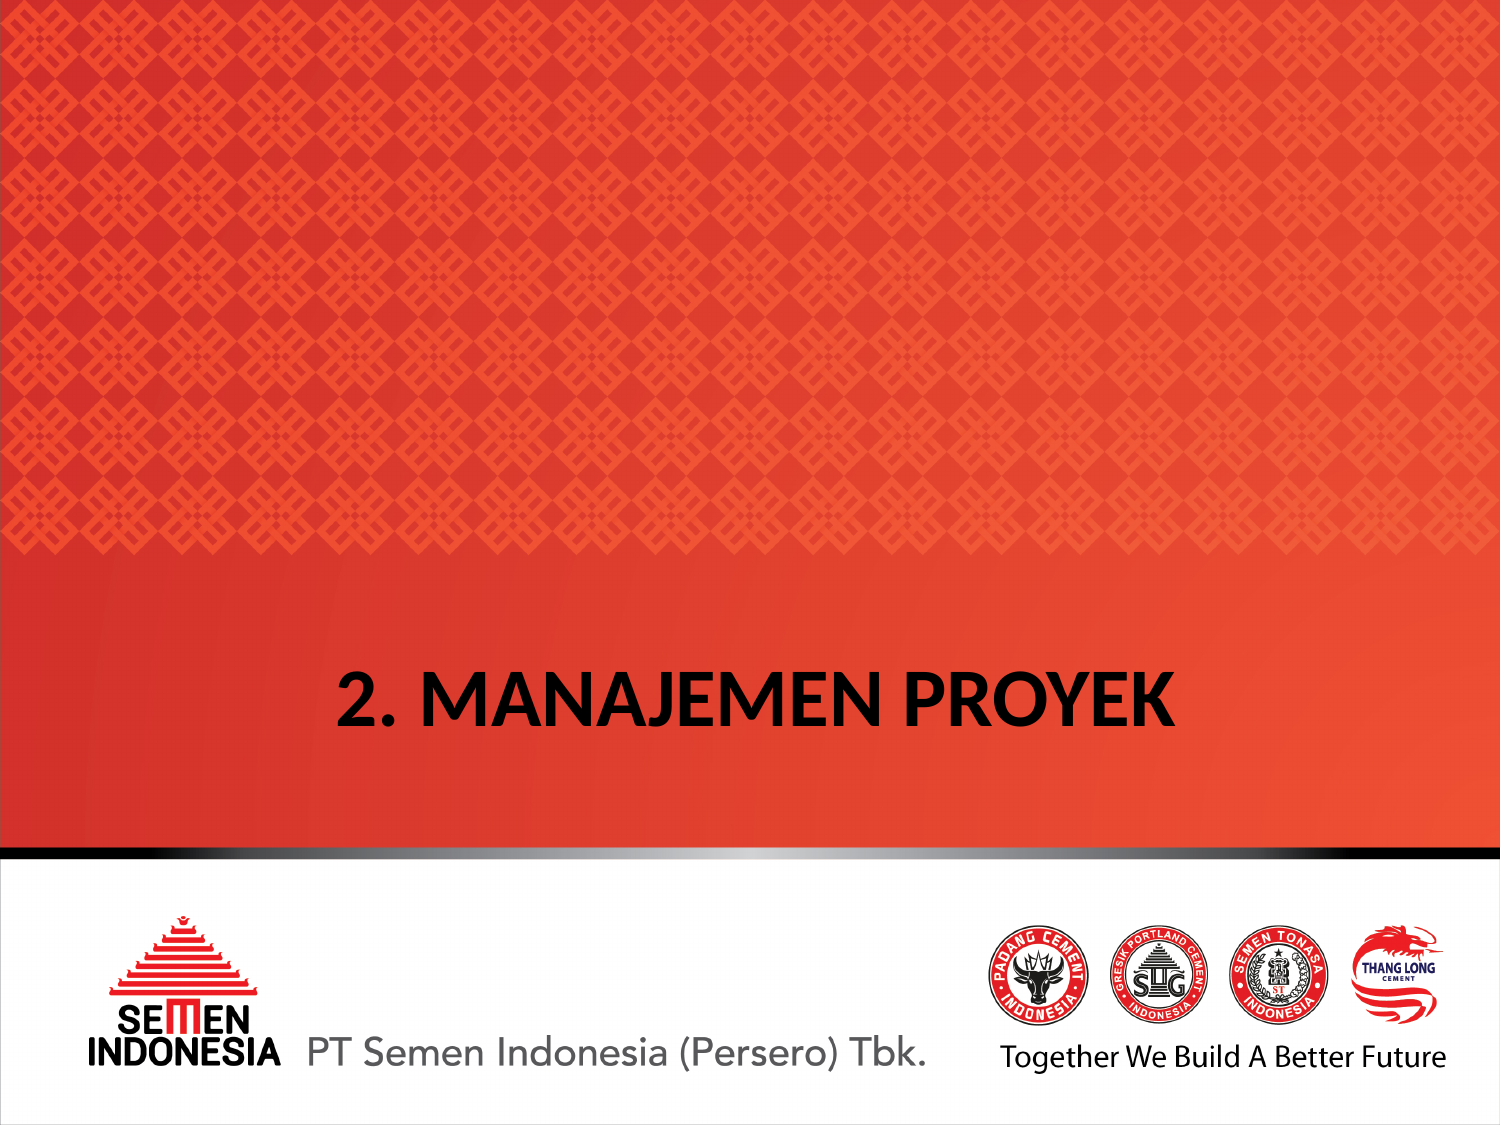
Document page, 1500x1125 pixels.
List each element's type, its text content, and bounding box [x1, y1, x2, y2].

text_box 2. MANAJEMEN PROYEK [118, 635, 1394, 859]
picture [0, 0, 1500, 1125]
